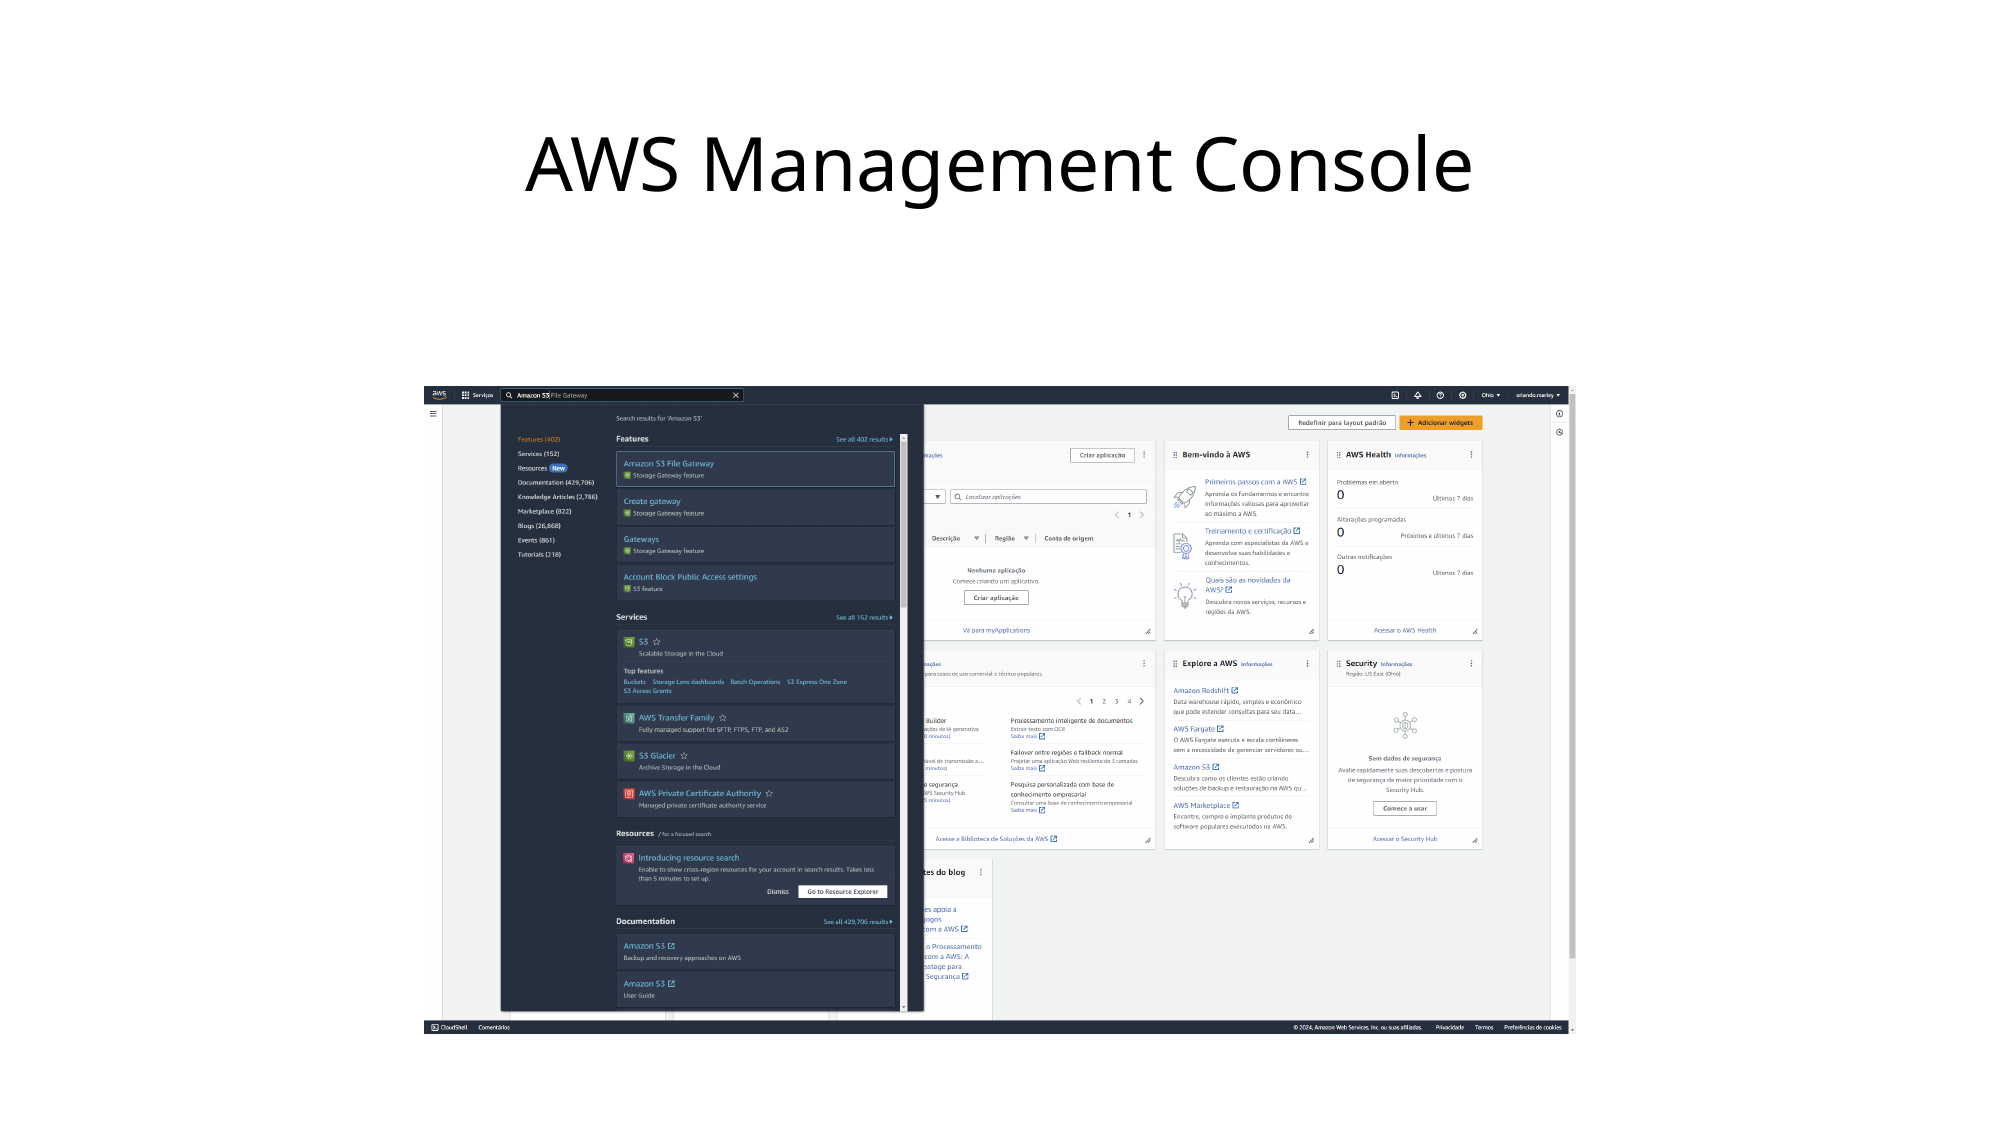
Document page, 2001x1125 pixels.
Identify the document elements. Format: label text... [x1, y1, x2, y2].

text_box AWS Management Console [135, 81, 1865, 216]
picture [423, 385, 1577, 1035]
